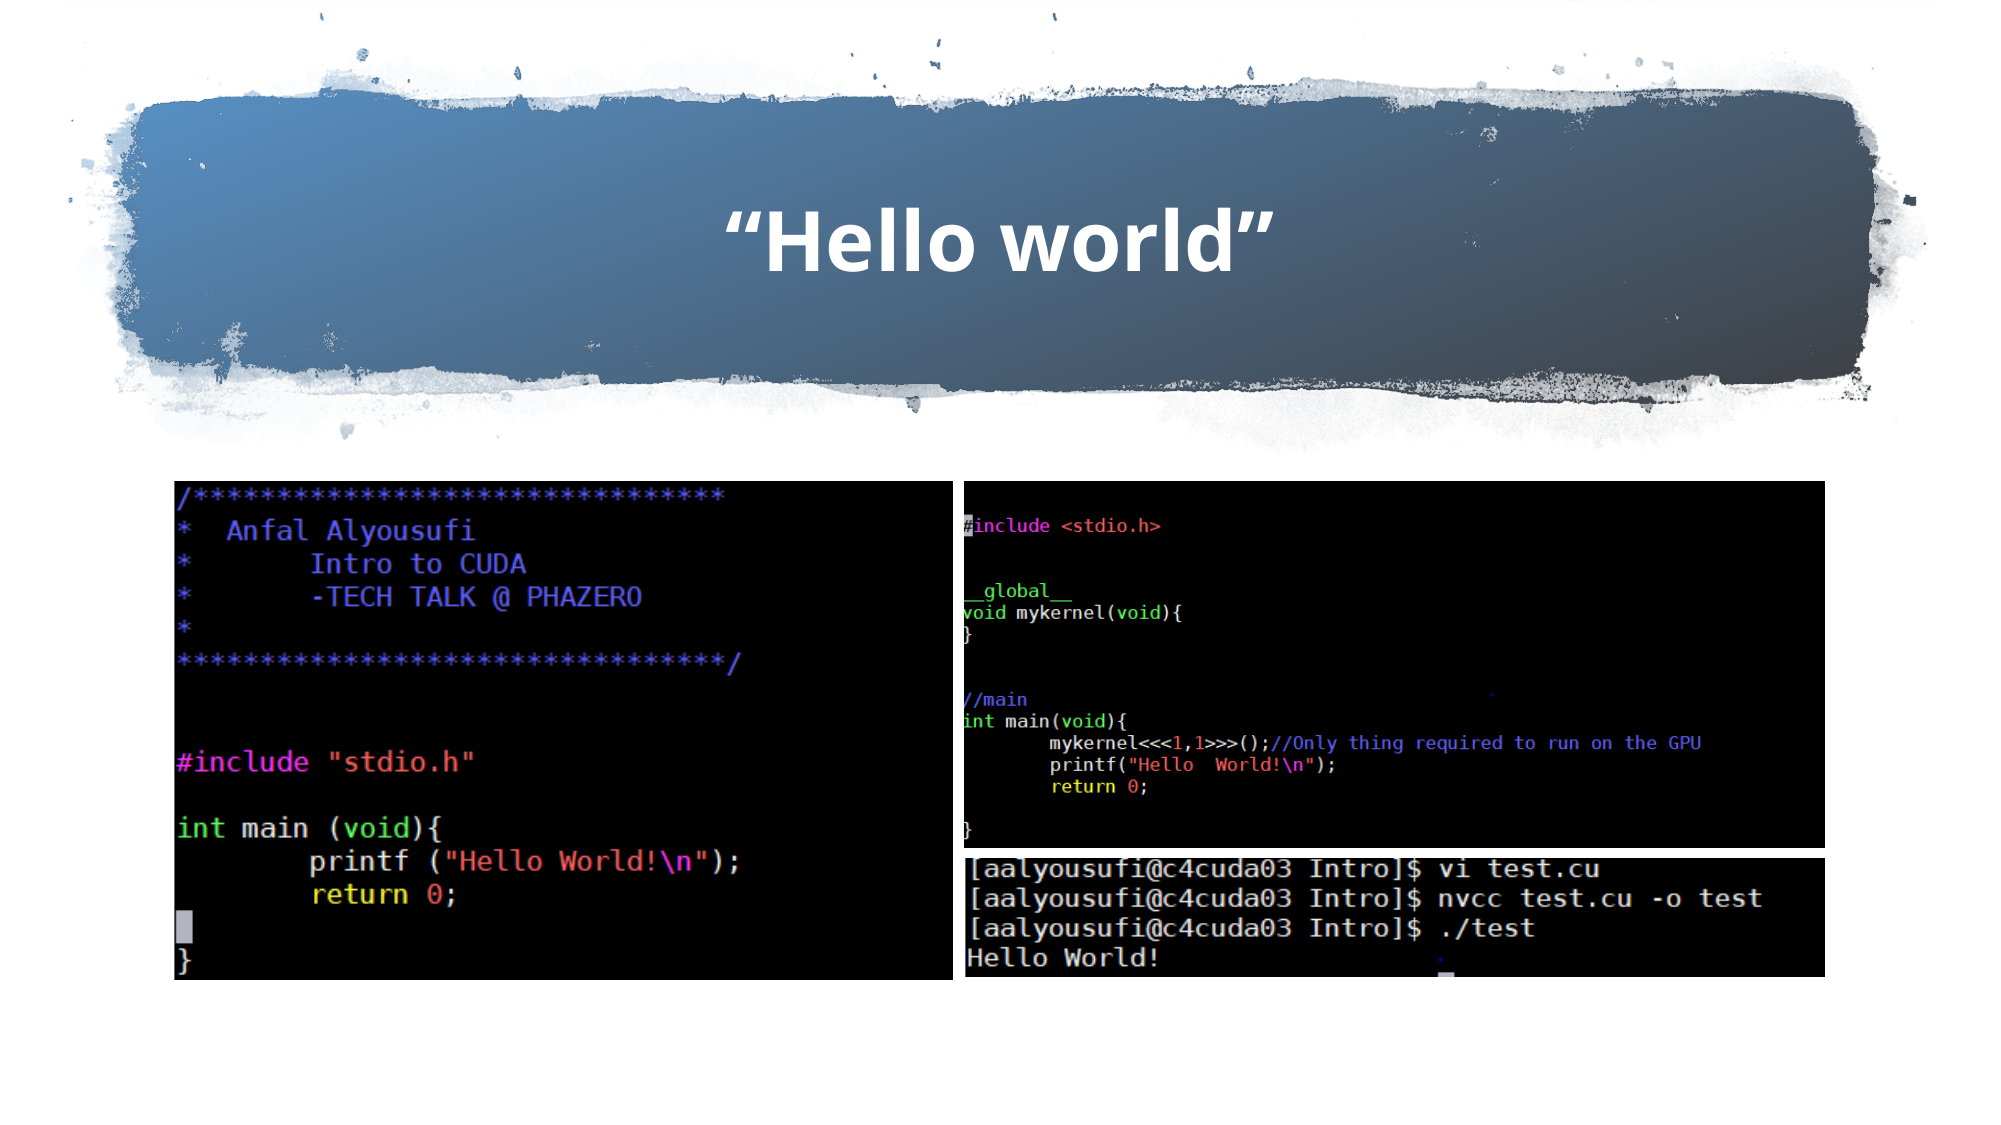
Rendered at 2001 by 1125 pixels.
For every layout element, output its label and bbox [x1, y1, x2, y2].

list [964, 858, 1825, 978]
picture [0, 0, 2000, 1125]
